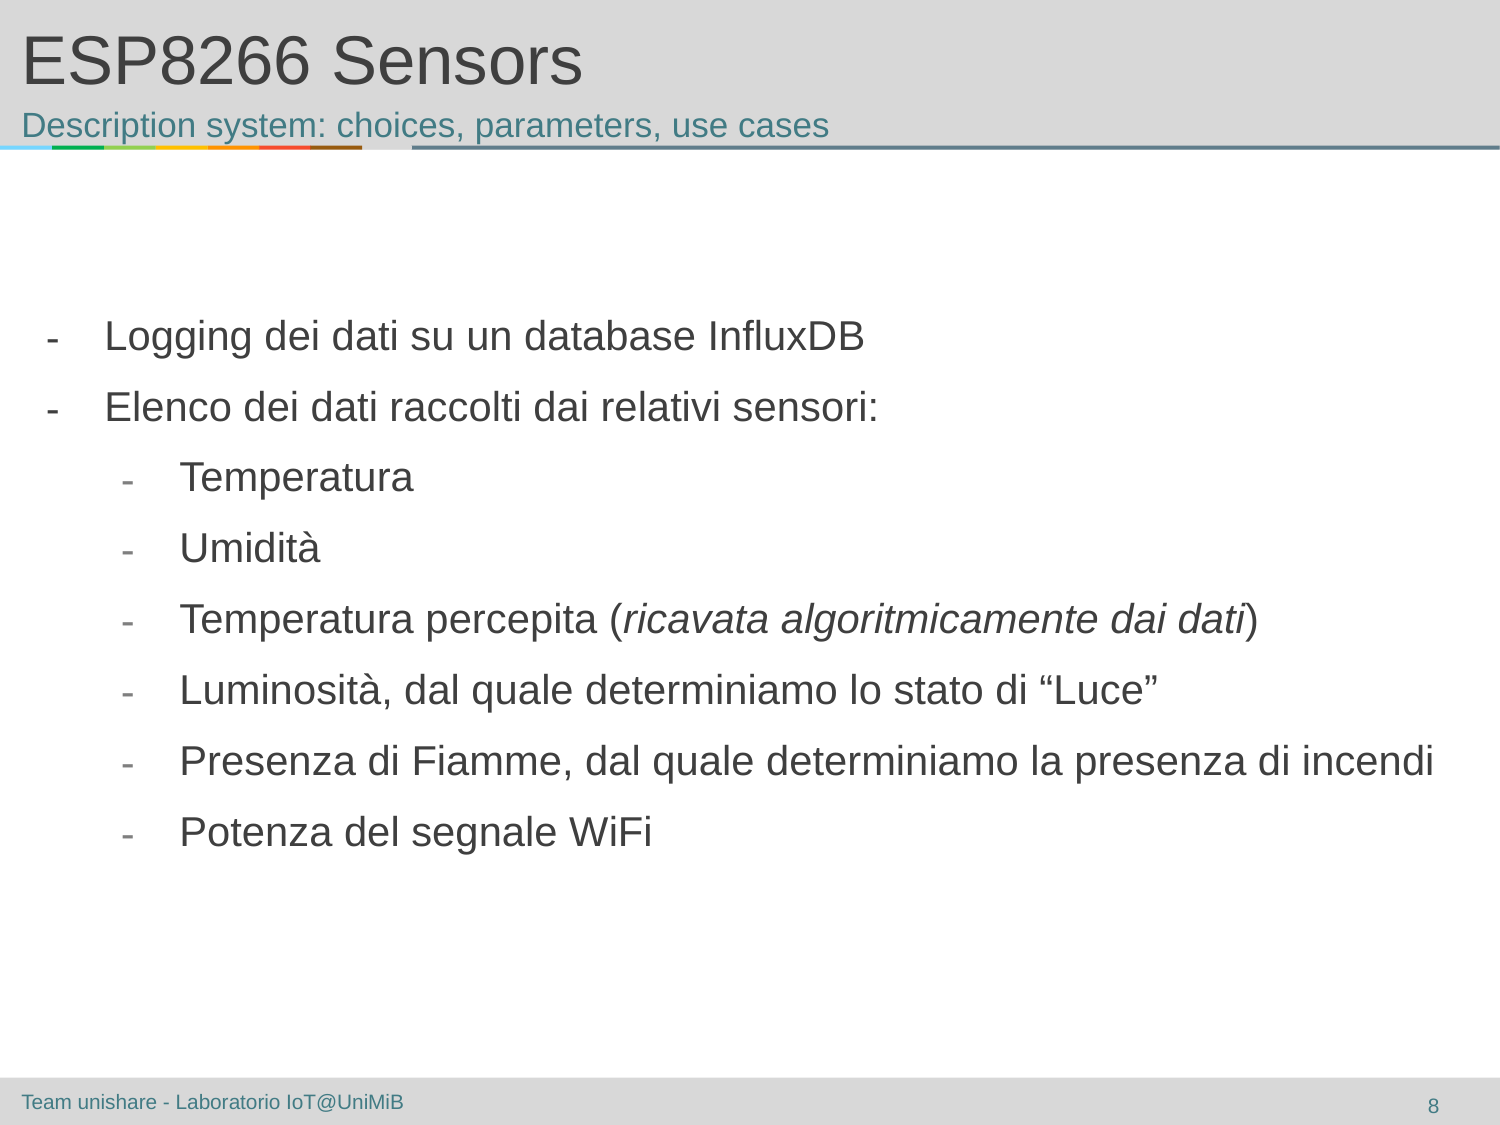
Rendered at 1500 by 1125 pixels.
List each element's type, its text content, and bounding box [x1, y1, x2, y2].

list Description system: choices, parameters, use cases [0, 92, 1500, 146]
text_box Logging dei dati su un database InfluxDB Elenco dei dati raccolti dai relativi sensori: Temperatura Umidità Temperatura percepita (ricavata algoritmicamente dai dati) Luminosità, dal quale determiniamo lo stato di “Luce” Presenza di Fiamme, dal quale determiniamo la presenza di incendi Potenza del segnale WiFi [14, 293, 1486, 941]
title ESP8266 Sensors [0, 0, 1500, 92]
slide_number ‹#› [1355, 1087, 1461, 1124]
footer Team unishare - Laboratorio IoT@UniMiB [0, 1090, 600, 1112]
